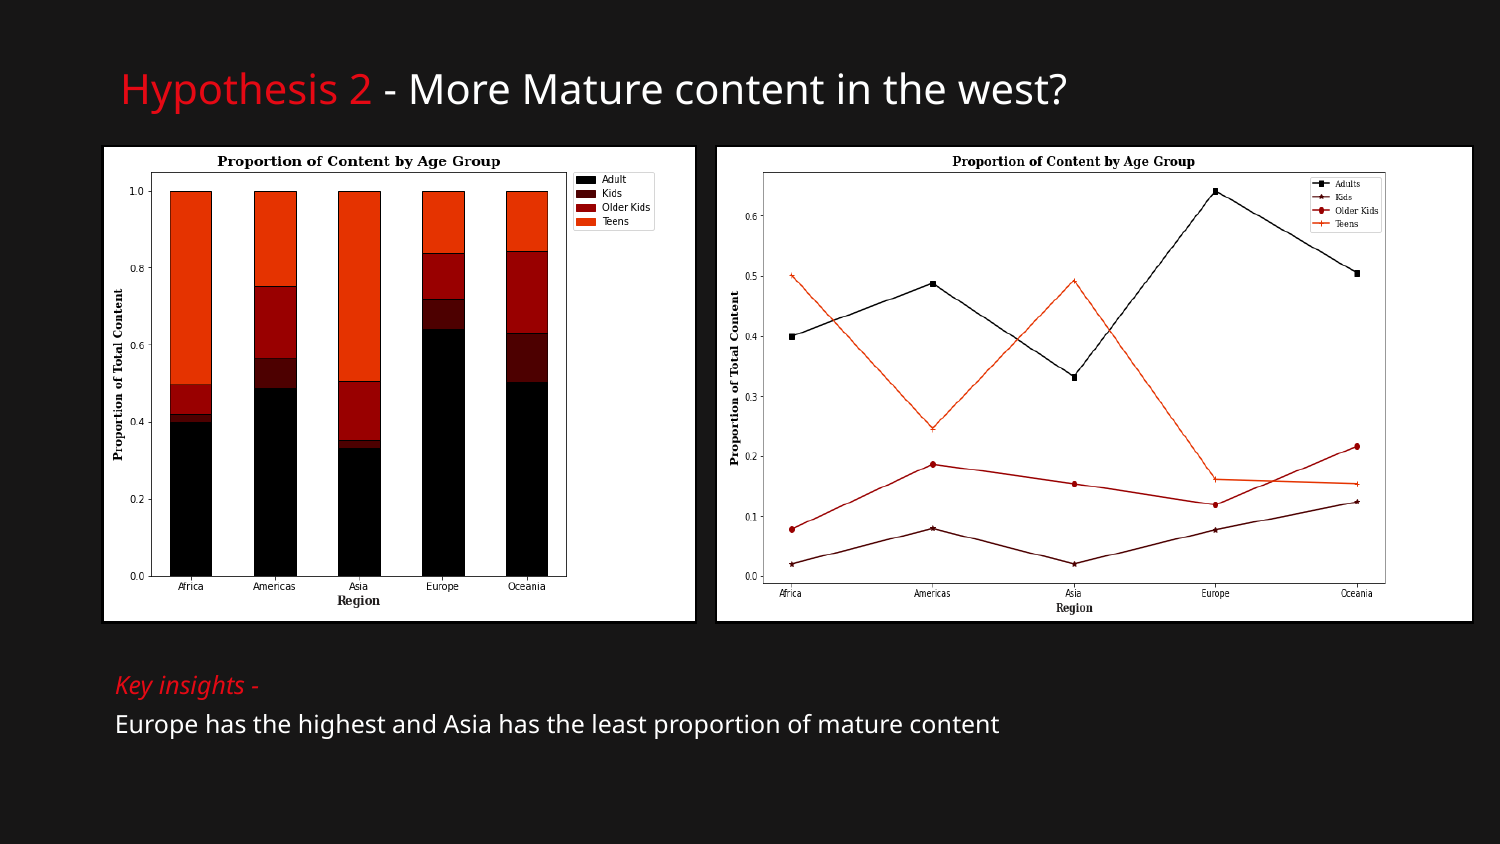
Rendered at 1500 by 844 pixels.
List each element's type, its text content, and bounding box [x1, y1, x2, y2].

text_box Hypothesis 2 - More Mature content in the west? [108, 57, 1500, 119]
picture [103, 146, 696, 622]
picture [716, 146, 1472, 622]
text_box Key insights - Europe has the highest and Asia has the least proportion of mature content [103, 655, 1393, 745]
